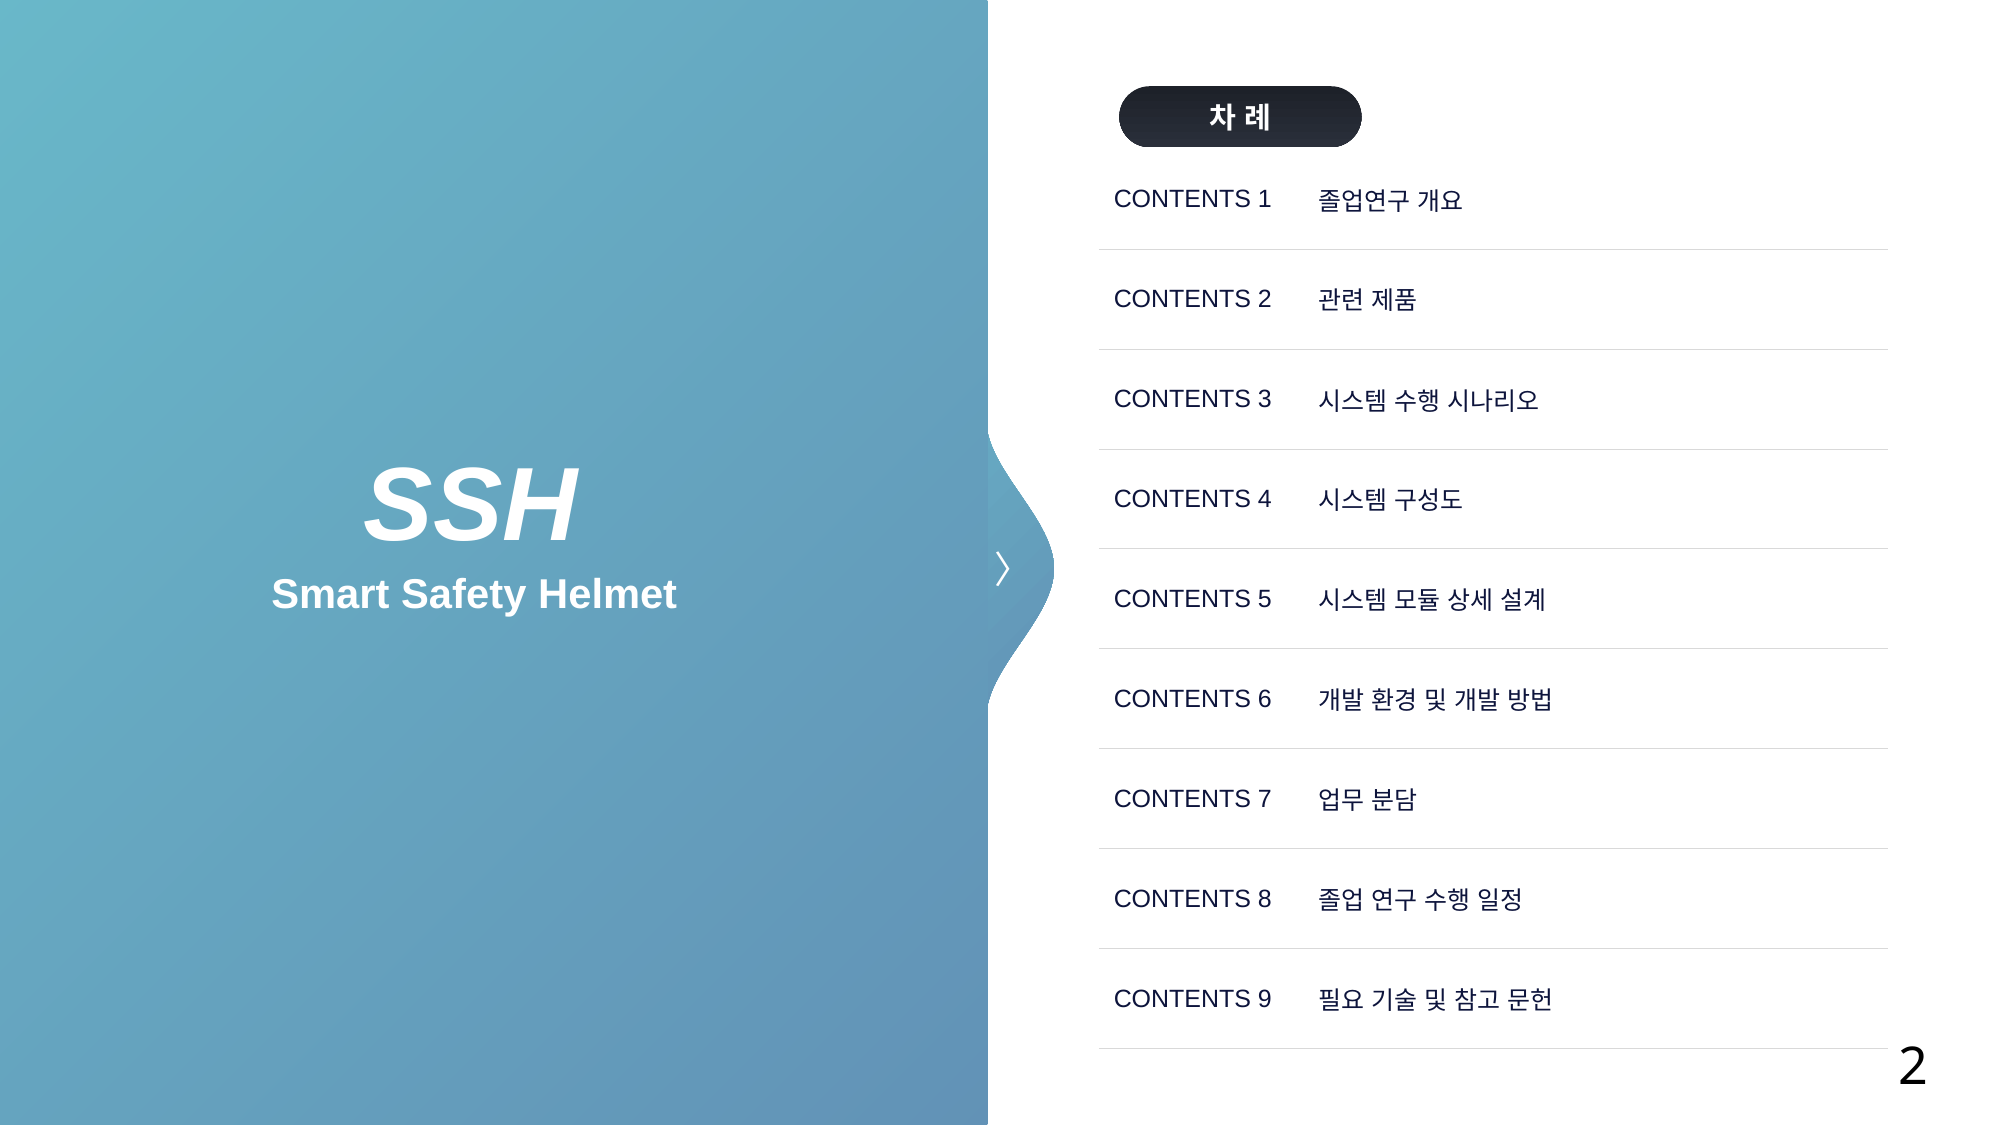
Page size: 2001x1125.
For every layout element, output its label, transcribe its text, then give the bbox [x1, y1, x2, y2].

table_cell 시스템 구성도 [1304, 450, 1888, 548]
table_cell CONTENTS 5 [1099, 549, 1304, 648]
table_header 졸업연구 개요 [1304, 149, 1888, 249]
table_cell 관련 제품 [1304, 250, 1888, 349]
table_cell 개발 환경 및 개발 방법 [1304, 649, 1888, 748]
table_cell CONTENTS 3 [1099, 350, 1304, 449]
table_cell CONTENTS 8 [1099, 849, 1304, 948]
table_cell 필요 기술 및 참고 문헌 [1304, 949, 1888, 1048]
table_cell CONTENTS 6 [1099, 649, 1304, 748]
table_cell CONTENTS 2 [1099, 250, 1304, 349]
table_cell 시스템 수행 시나리오 [1304, 350, 1888, 449]
table_cell CONTENTS 9 [1099, 949, 1304, 1048]
slide_number 2 [1493, 1033, 1944, 1094]
text_box 차 례 [1118, 85, 1363, 149]
table_cell 시스템 모듈 상세 설계 [1304, 549, 1888, 648]
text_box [0, 0, 1054, 1125]
table_cell 업무 분담 [1304, 749, 1888, 848]
table_cell CONTENTS 4 [1099, 450, 1304, 548]
table_cell CONTENTS 7 [1099, 749, 1304, 848]
table_cell 졸업 연구 수행 일정 [1304, 849, 1888, 948]
table_header CONTENTS 1 [1099, 149, 1304, 249]
